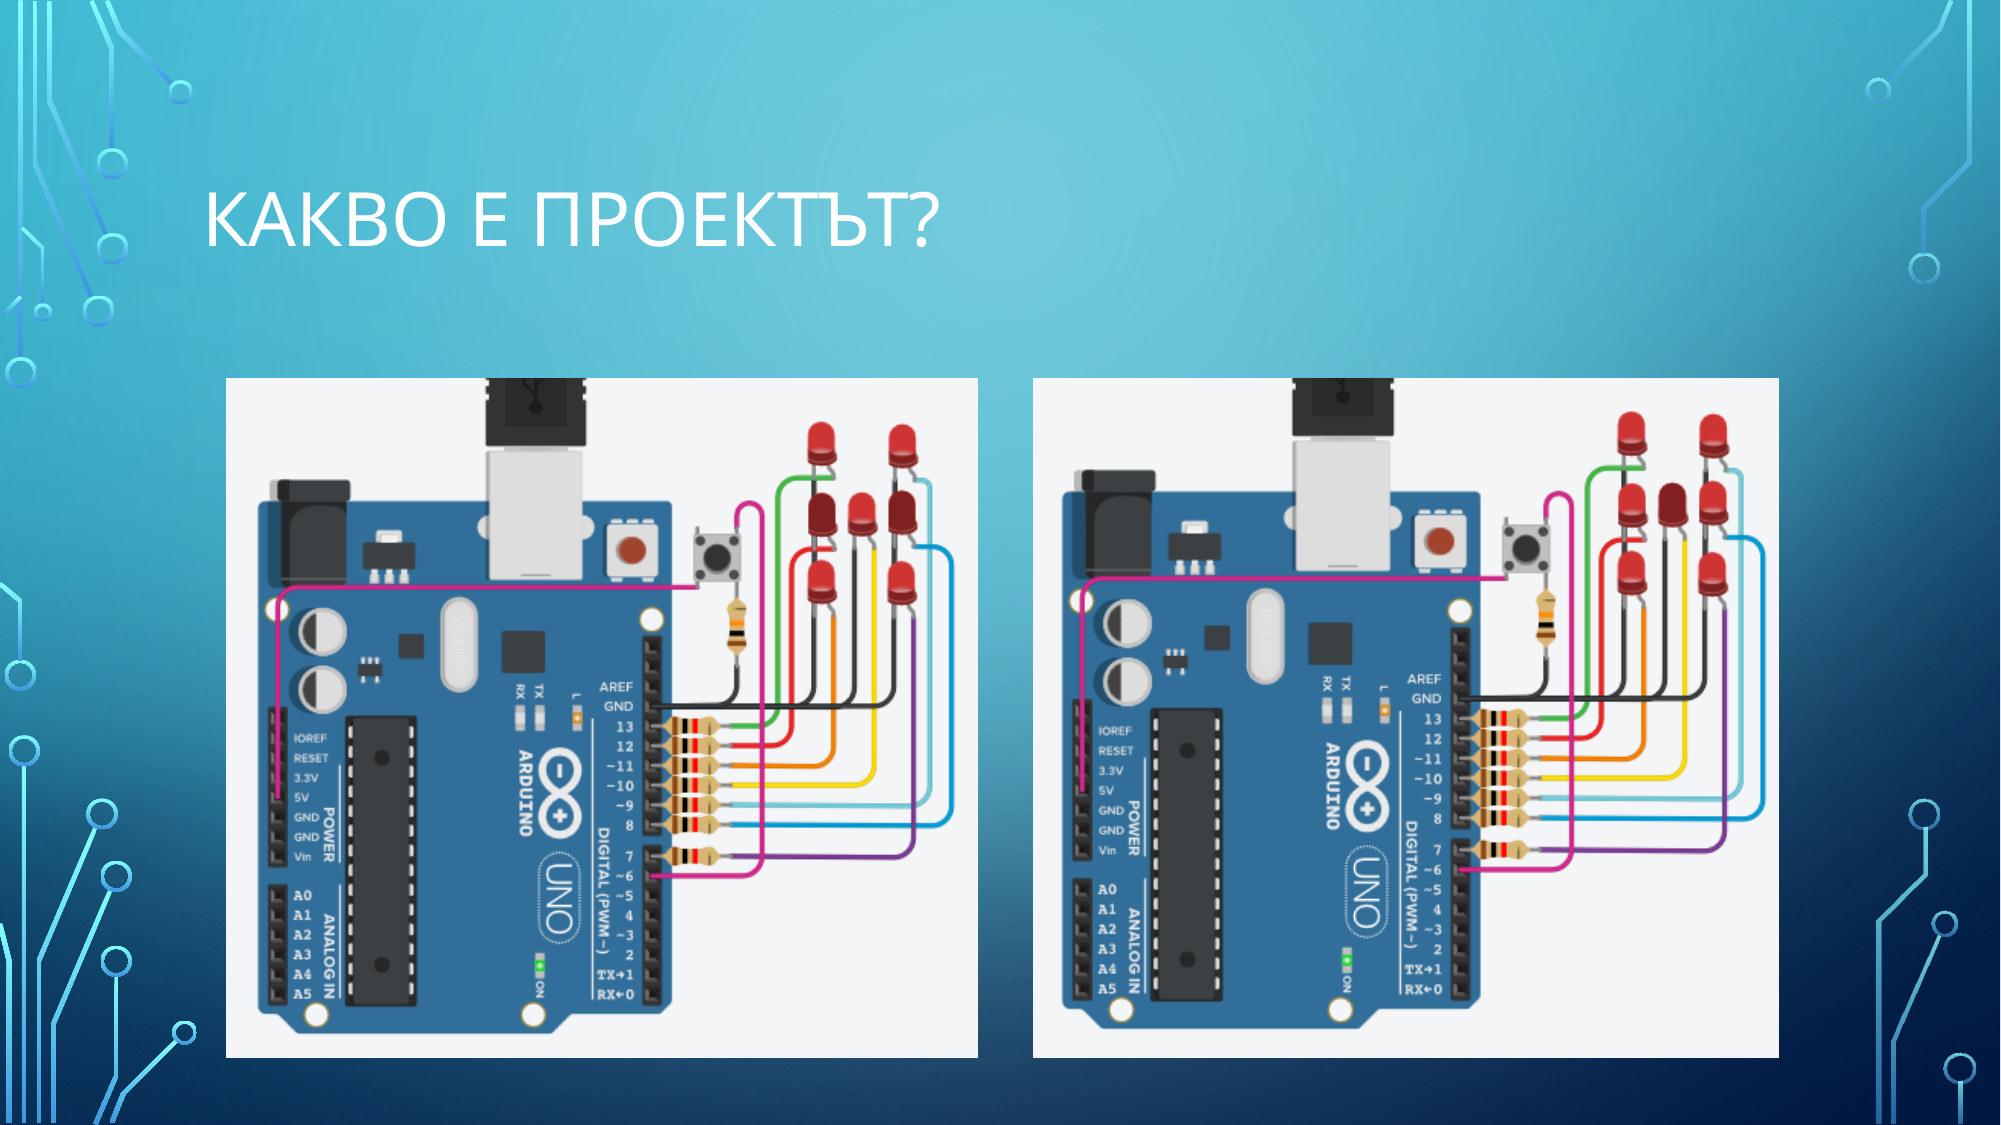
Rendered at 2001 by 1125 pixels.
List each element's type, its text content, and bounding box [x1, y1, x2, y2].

title Какво е проектът? [187, 101, 1813, 344]
picture [1033, 377, 1779, 1058]
picture [225, 377, 978, 1058]
